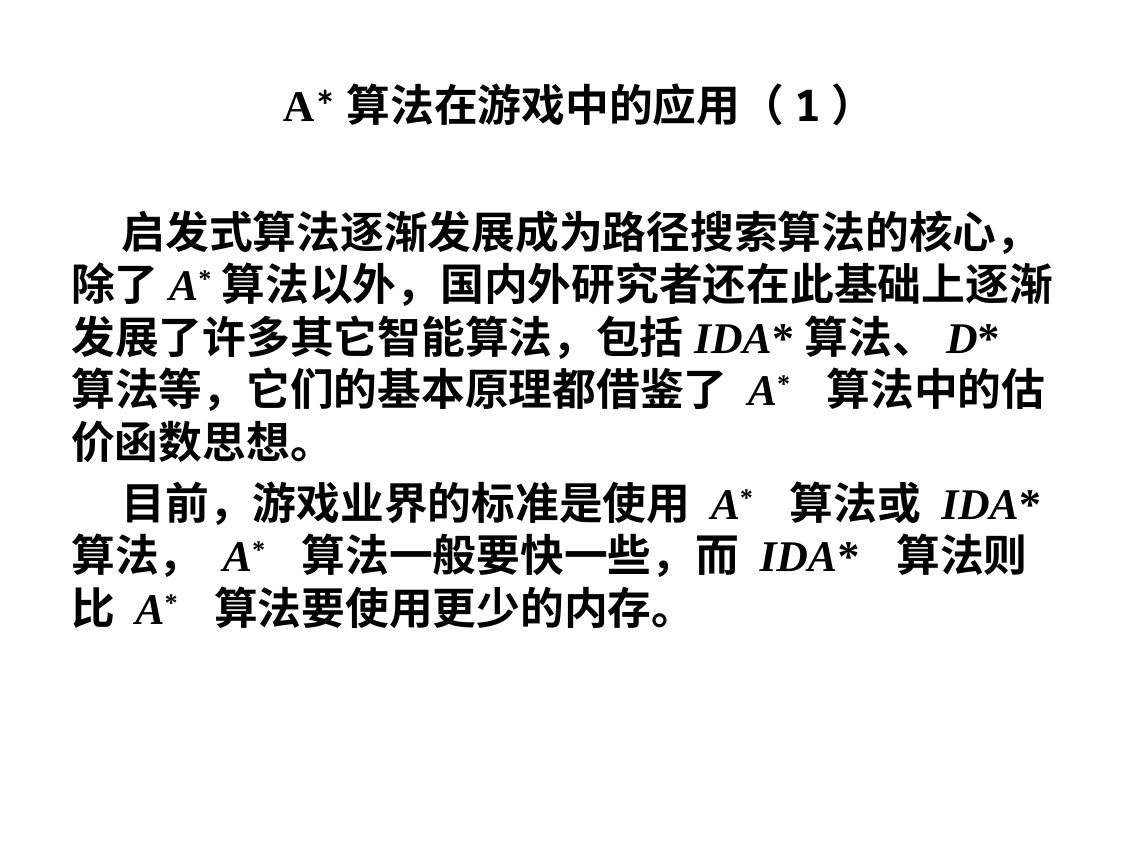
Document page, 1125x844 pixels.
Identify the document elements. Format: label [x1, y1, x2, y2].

title [56, 33, 1069, 175]
list [56, 196, 1069, 754]
